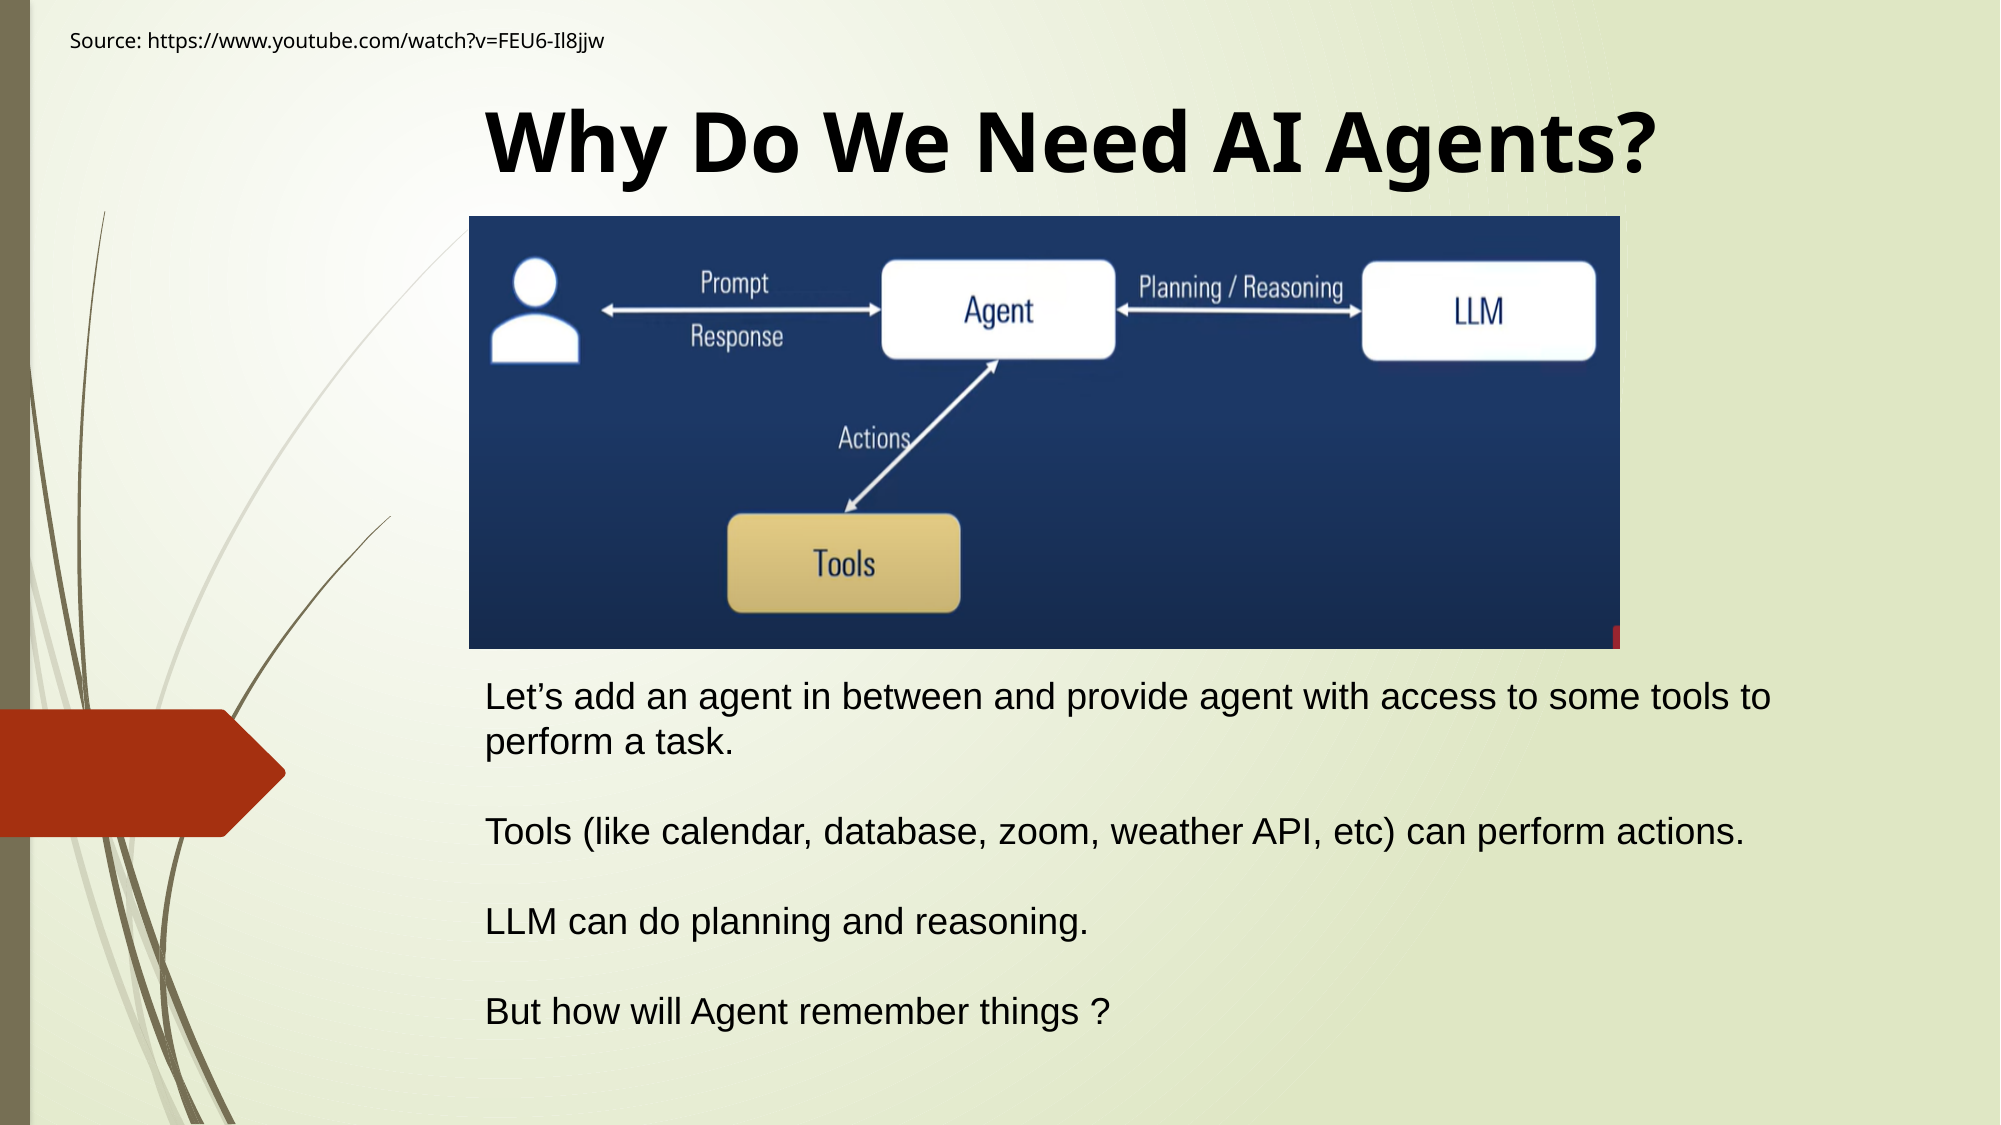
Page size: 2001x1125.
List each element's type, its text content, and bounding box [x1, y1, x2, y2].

text_box Source: https://www.youtube.com/watch?v=FEU6-Il8jjw [54, 19, 620, 60]
text_box Why Do We Need AI Agents? [469, 80, 1914, 197]
picture [469, 216, 1621, 649]
text_box Let’s add an agent in between and provide agent with access to some tools to perform a task. Tools (like calendar, database, zoom, weather API, etc) can perform actions. LLM can do planning and reasoning. But how will Agent remember things ? [469, 668, 1795, 1040]
